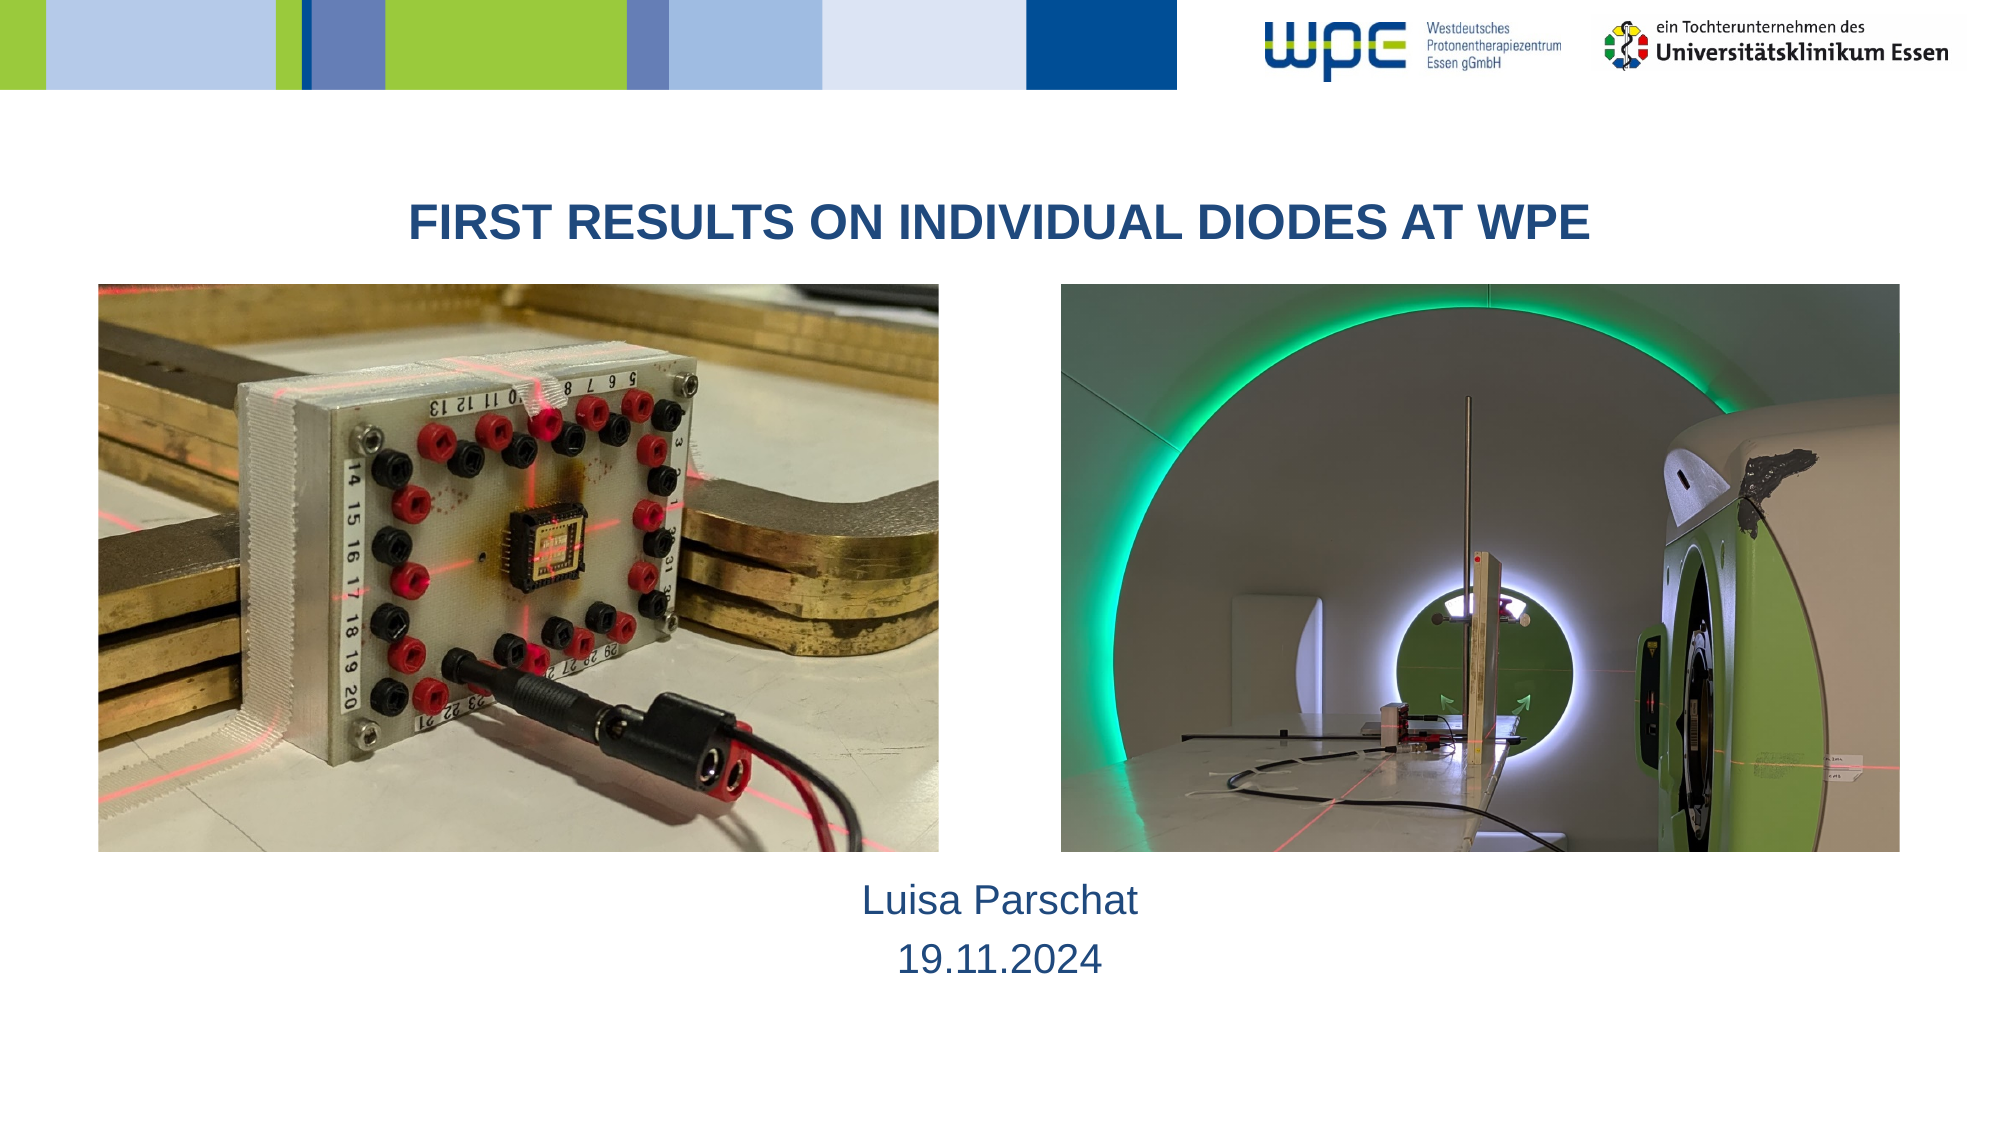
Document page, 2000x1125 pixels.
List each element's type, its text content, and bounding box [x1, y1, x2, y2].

picture [98, 284, 939, 853]
title First Results on individual Diodes at WPE [99, 172, 1900, 266]
subtitle Luisa Parschat 19.11.2024 [299, 865, 1700, 1125]
picture [1060, 284, 1900, 853]
picture [1591, 14, 1967, 71]
picture [1265, 22, 1561, 82]
